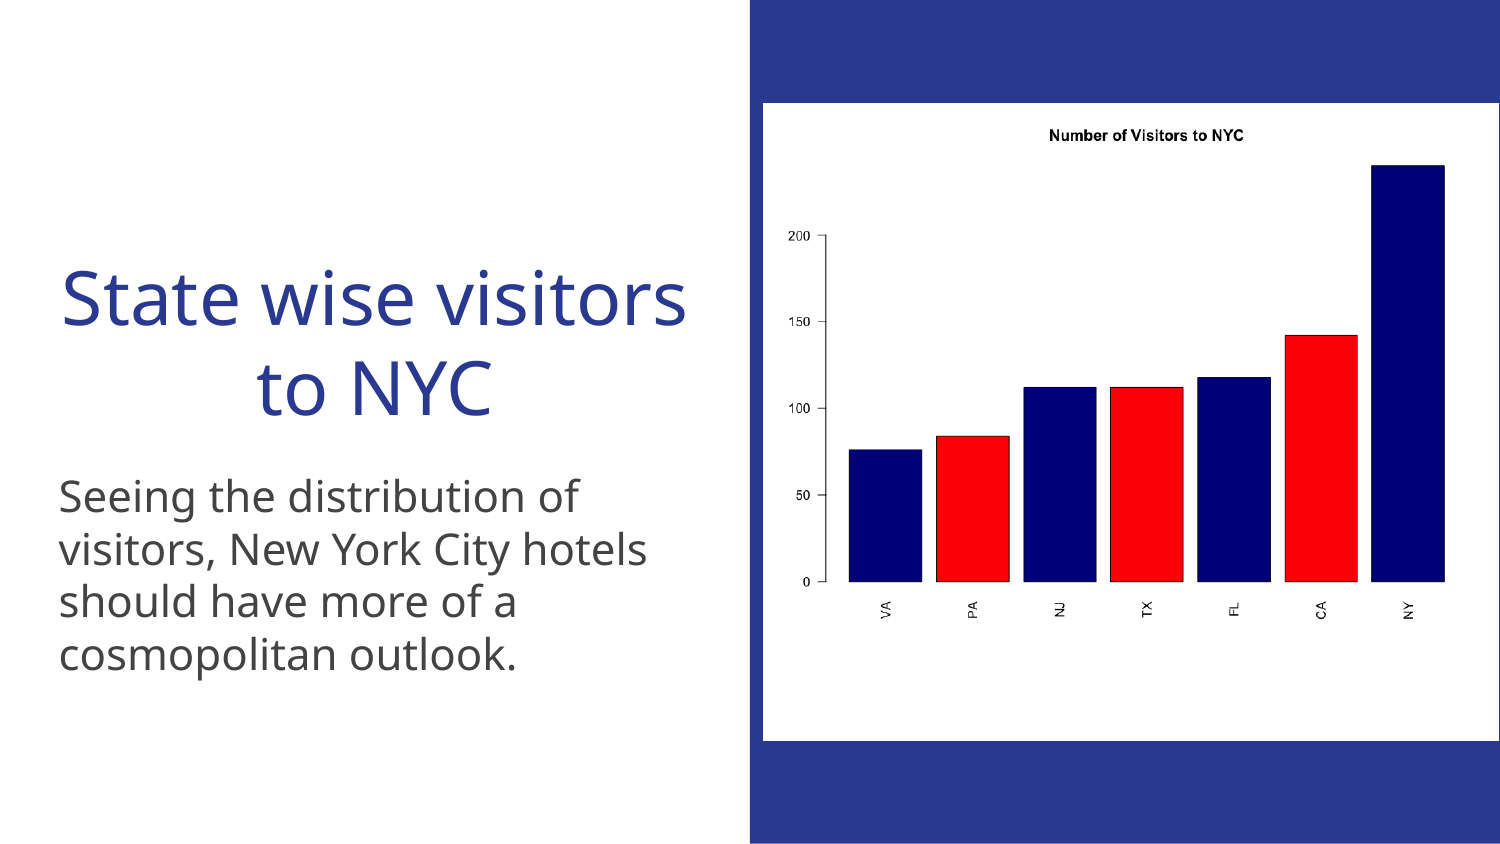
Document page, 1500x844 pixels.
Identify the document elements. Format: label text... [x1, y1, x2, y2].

title State wise visitors to NYC [43, 188, 708, 446]
subtitle Seeing the distribution of visitors, New York City hotels should have more of a cosmopolitan outlook. [43, 454, 708, 663]
picture [763, 102, 1499, 741]
